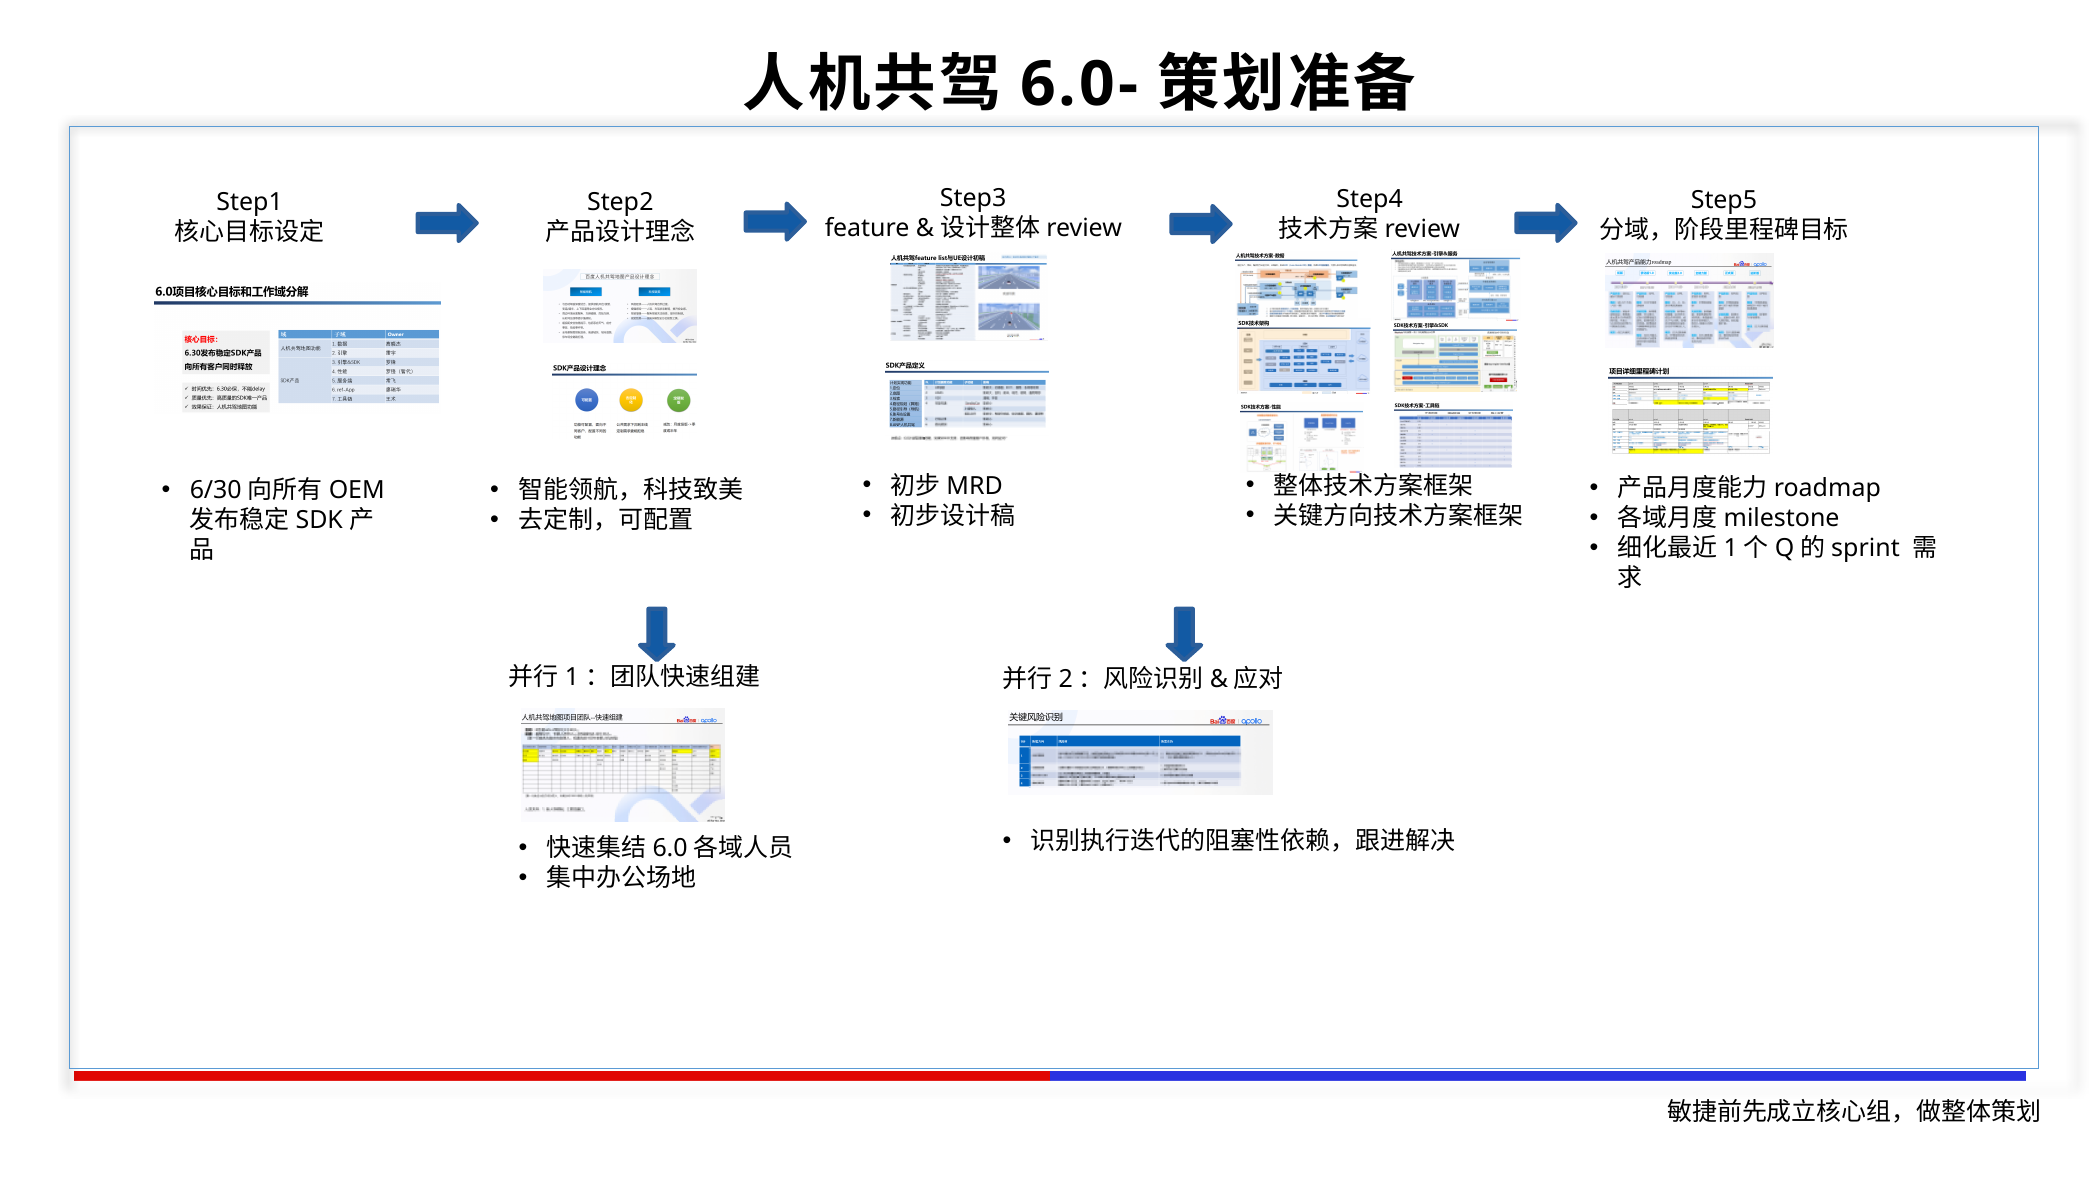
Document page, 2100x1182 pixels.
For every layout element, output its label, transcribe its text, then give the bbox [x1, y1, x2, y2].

text_box [69, 126, 2039, 1069]
text_box [415, 203, 479, 243]
text_box Step2 产品设计理念 [475, 177, 766, 253]
text_box 识别执行迭代的阻塞性依赖，跟进解决 [987, 817, 1511, 862]
picture [890, 251, 1048, 342]
picture [1391, 248, 1521, 392]
picture [1008, 710, 1274, 795]
picture [1235, 251, 1371, 394]
picture [1608, 365, 1774, 456]
text_box [638, 606, 676, 662]
picture [543, 269, 697, 343]
text_box Step4 技术方案review [1139, 175, 1600, 251]
text_box 敏捷前先成立核心组，做整体策划 [1652, 1087, 2100, 1133]
text_box [1165, 606, 1204, 662]
picture [1394, 401, 1513, 468]
text_box Step3 feature &设计整体review [742, 173, 1204, 249]
text_box 初步MRD 初步设计稿 [847, 462, 1107, 537]
picture [520, 707, 725, 822]
text_box Step1 核心目标设定 [120, 177, 380, 253]
text_box [743, 201, 807, 242]
text_box 产品月度能力roadmap 各域月度milestone 细化最近1个Q的sprint 需求 [1574, 464, 1972, 599]
text_box 整体技术方案框架 关键方向技术方案框架 [1231, 462, 1549, 537]
picture [154, 282, 441, 414]
text_box [1514, 202, 1578, 243]
text_box 人机共驾6.0-策划准备 [471, 35, 1688, 116]
picture [74, 1071, 2026, 1081]
text_box 快速集结6.0各域人员 集中办公场地 [503, 824, 965, 899]
text_box [1169, 203, 1233, 244]
text_box 智能领航，科技致美 去定制，可配置 [475, 466, 762, 542]
text_box 并行2：风险识别&应对 [987, 654, 1449, 700]
picture [552, 362, 697, 439]
picture [1605, 253, 1774, 348]
picture [885, 360, 1050, 450]
picture [1240, 402, 1364, 473]
text_box 并行1：团队快速组建 [494, 653, 955, 699]
text_box 6/30向所有OEM发布稳定SDK产品 [146, 466, 406, 572]
text_box Step5 分域，阶段里程碑目标 [1493, 176, 1955, 251]
